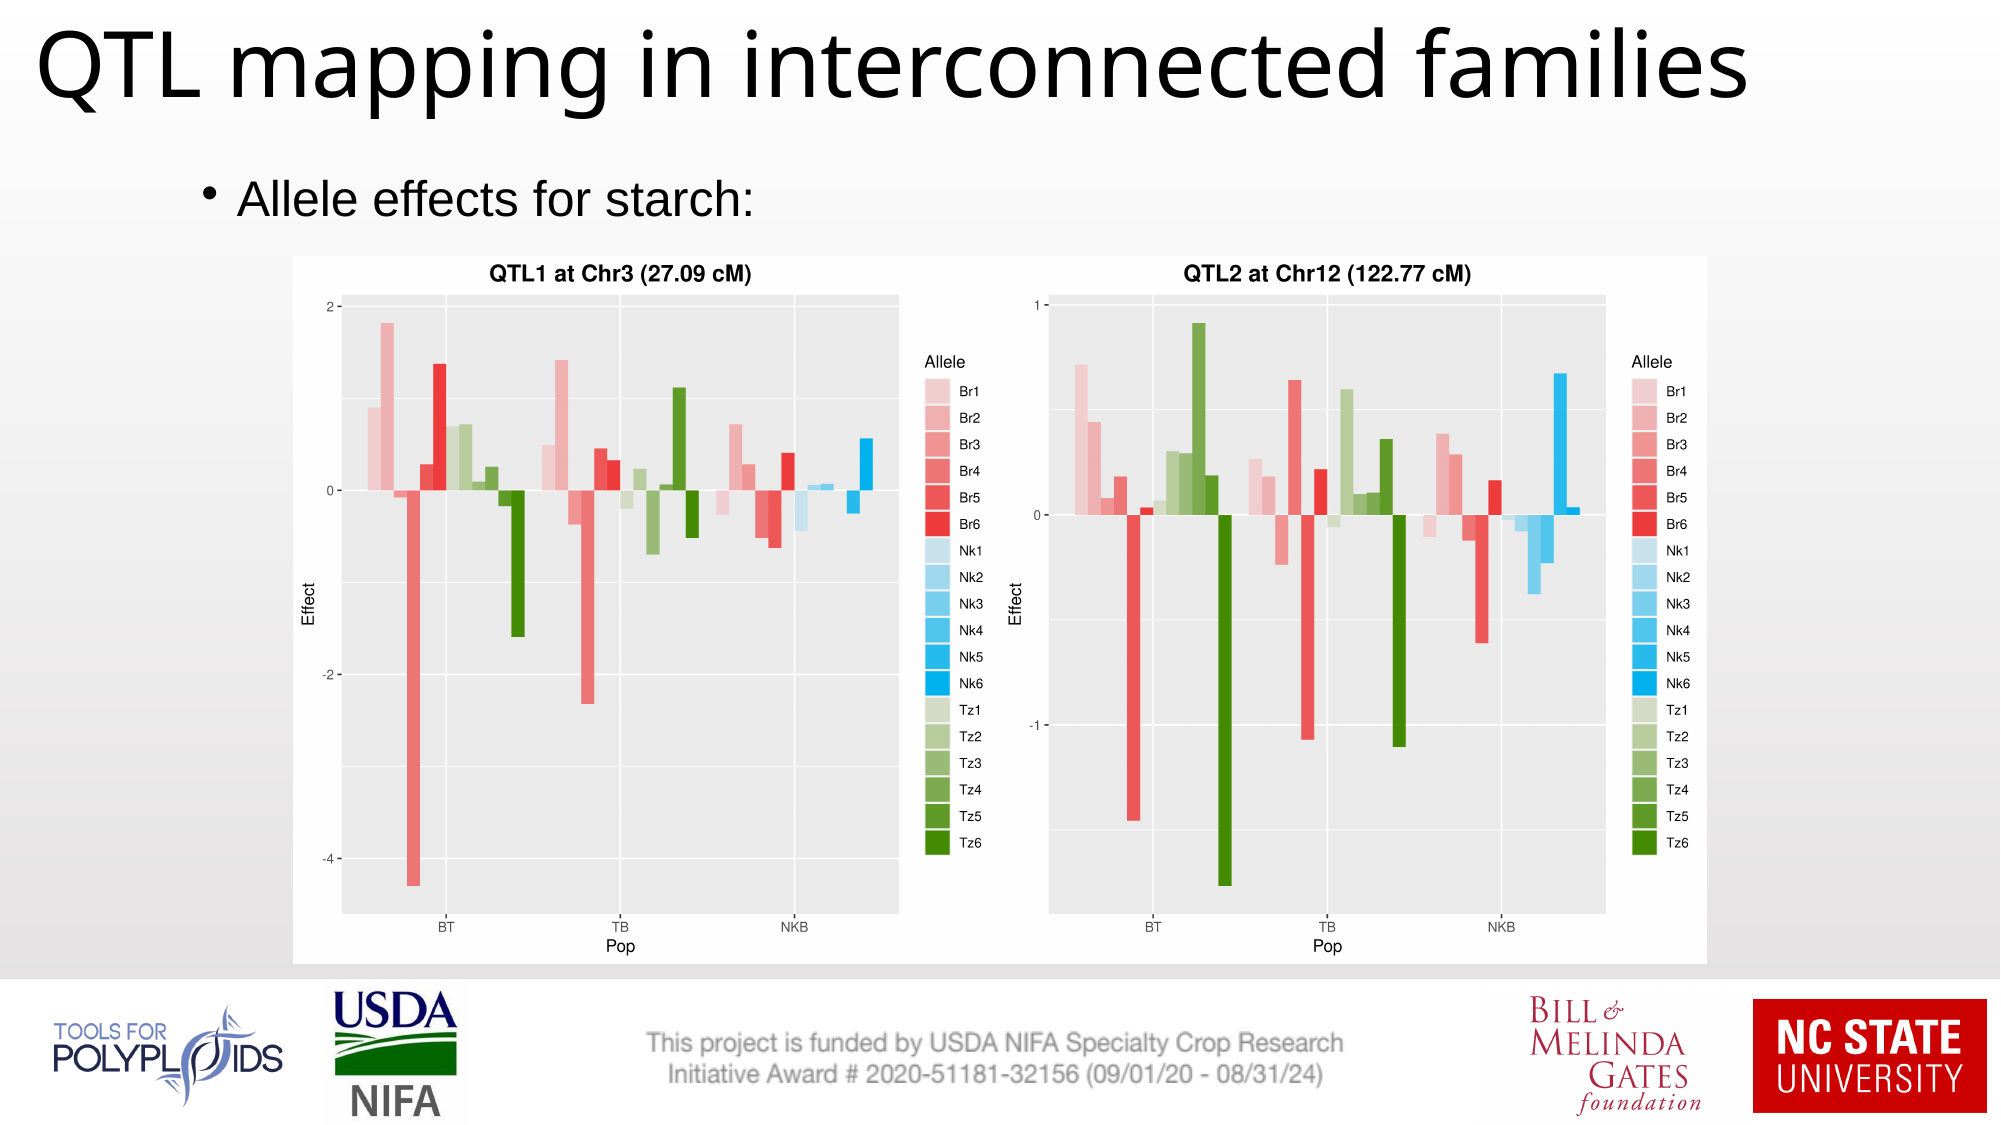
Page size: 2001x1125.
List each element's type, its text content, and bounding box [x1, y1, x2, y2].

picture [13, 977, 469, 1125]
text_box Allele effects for starch: [186, 158, 1163, 286]
picture [1477, 987, 1987, 1125]
picture [293, 256, 1707, 964]
title QTL mapping in interconnected families [19, 0, 1950, 177]
